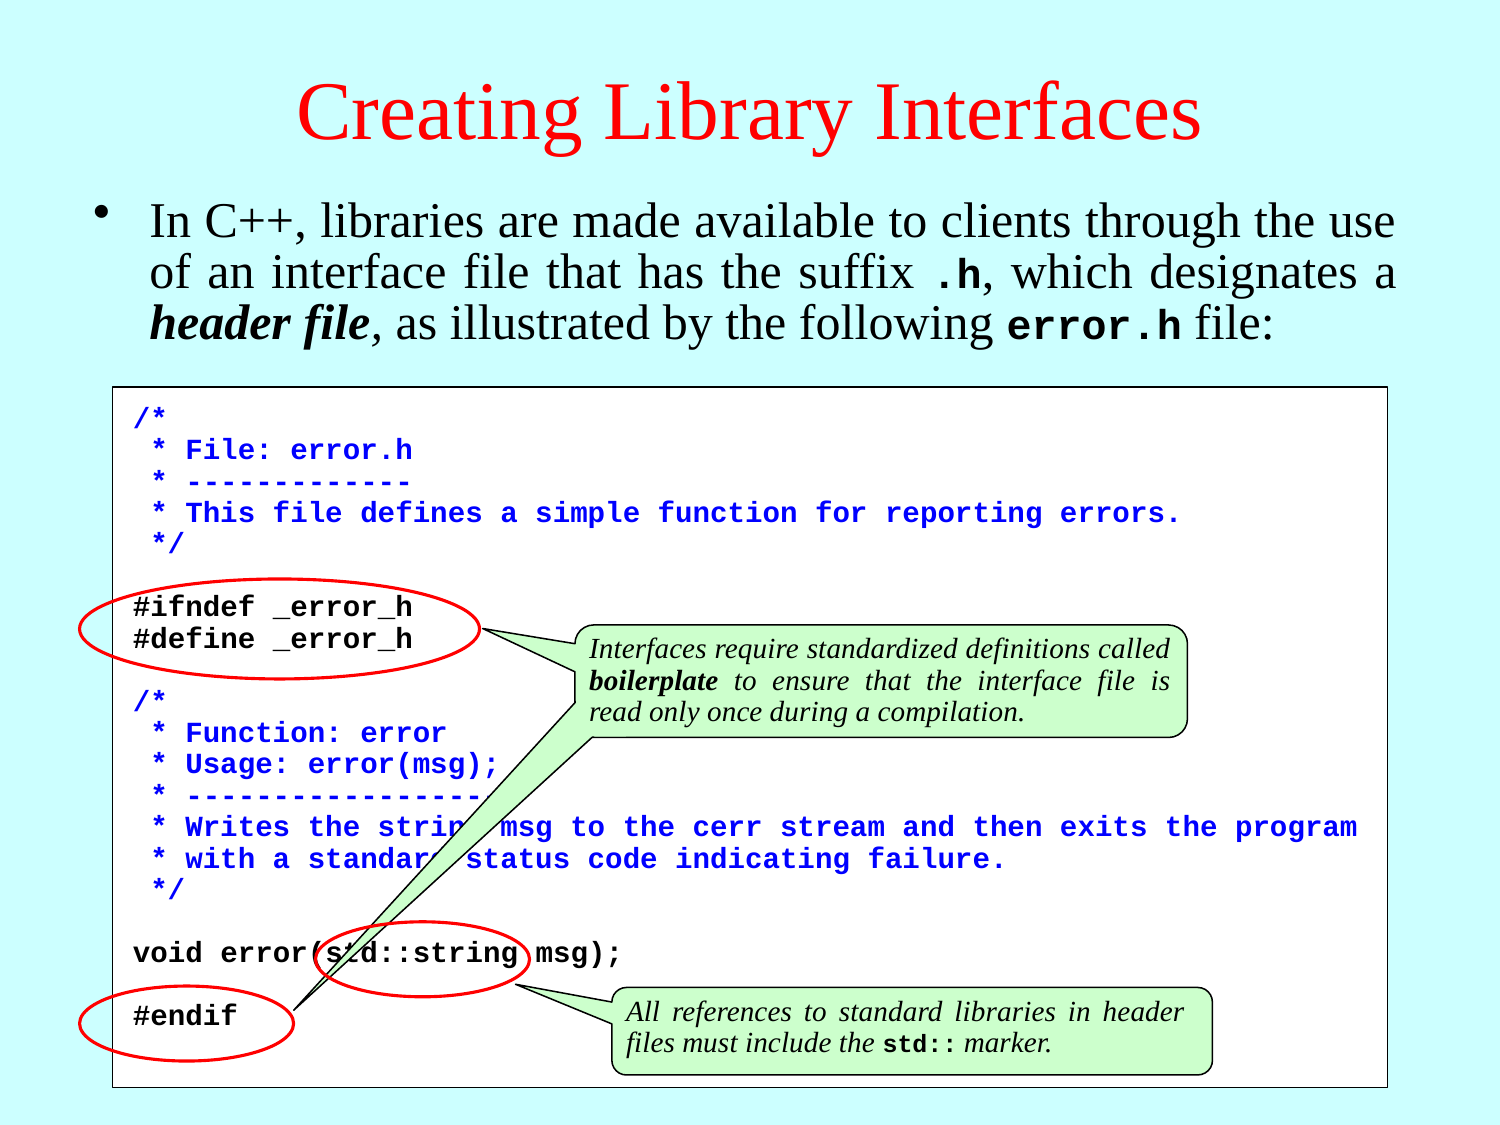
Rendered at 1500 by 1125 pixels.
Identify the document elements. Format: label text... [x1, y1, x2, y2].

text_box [315, 921, 1213, 1076]
text_box /* * File: error.h * ------------- * This file defines a simple function for reporting errors. */ #ifndef _error_h #define _error_h /* * Function: error * Usage: error(msg); * ------------------ * Writes the string msg to the cerr stream and then exits the program * with a standard status code indicating failure. */ void error(std::string msg); #endif [118, 395, 1384, 1071]
text_box [112, 386, 1388, 1088]
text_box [79, 578, 1188, 1062]
text_box In C++, libraries are made available to clients through the use of an interface file that has the suffix .h, which designates a header file, as illustrated by the following error.h file: [78, 189, 1412, 375]
title Creating Library Interfaces [0, 12, 1500, 201]
